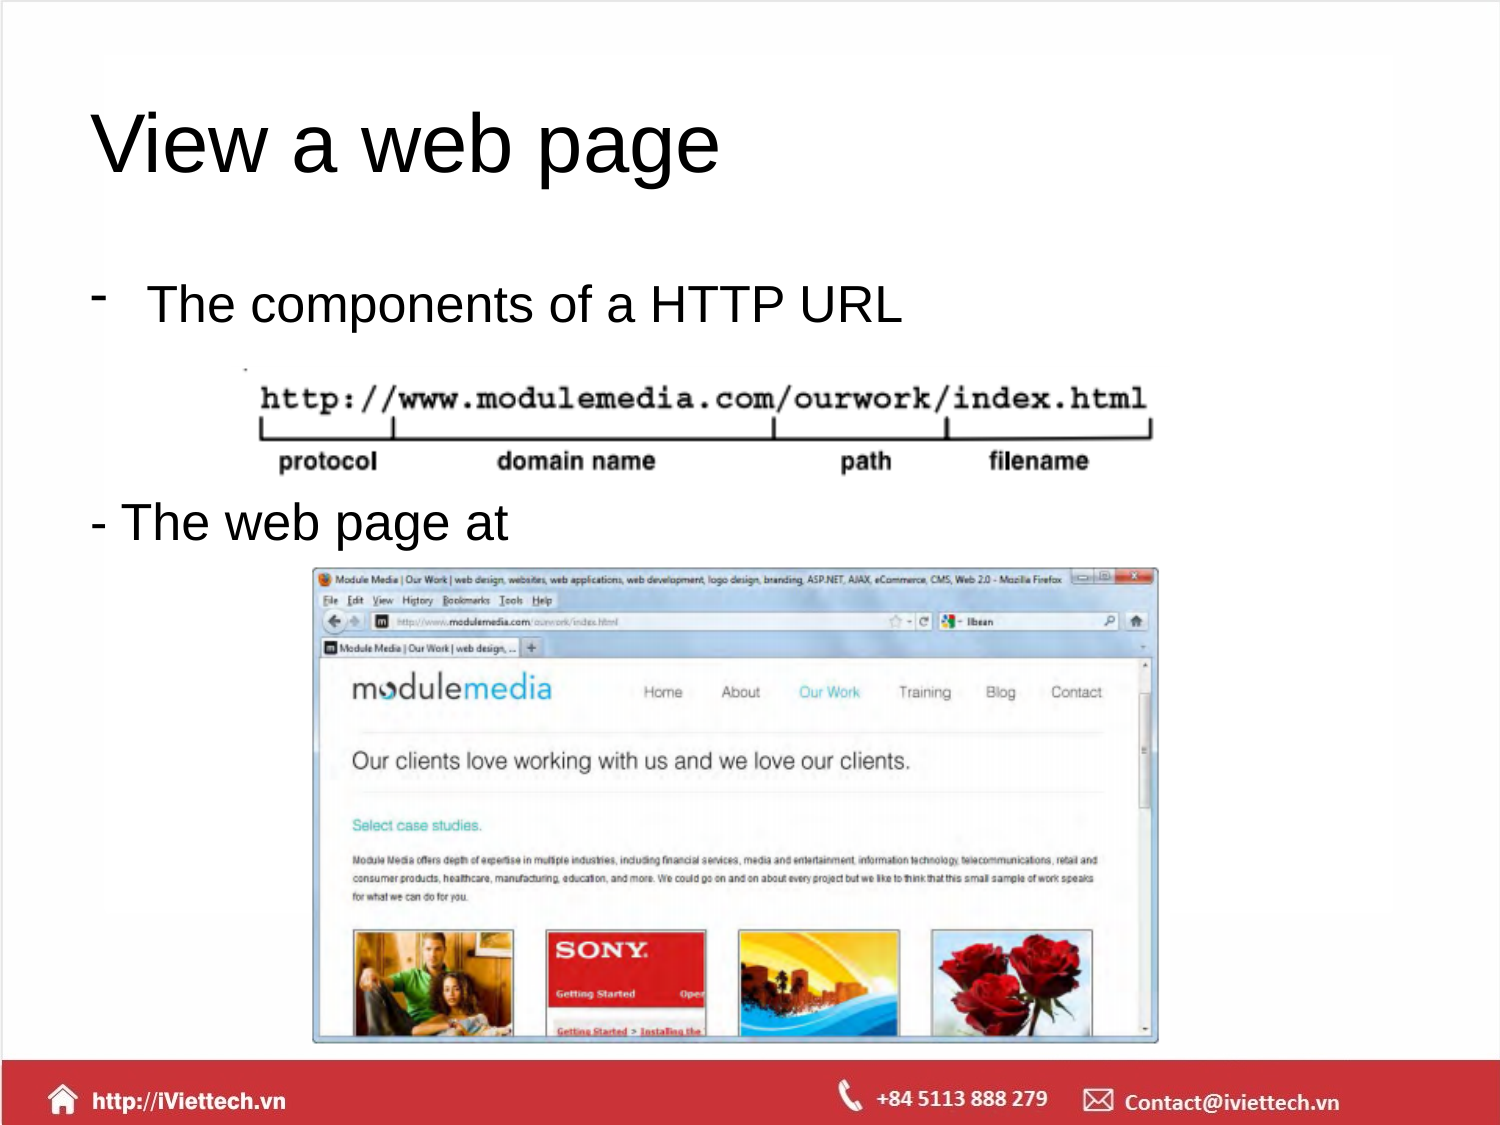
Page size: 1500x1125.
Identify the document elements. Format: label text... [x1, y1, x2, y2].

picture [0, 0, 1500, 1125]
list The components of a HTTP URL - The web page at [74, 262, 1426, 1006]
title View a web page [74, 44, 1426, 233]
